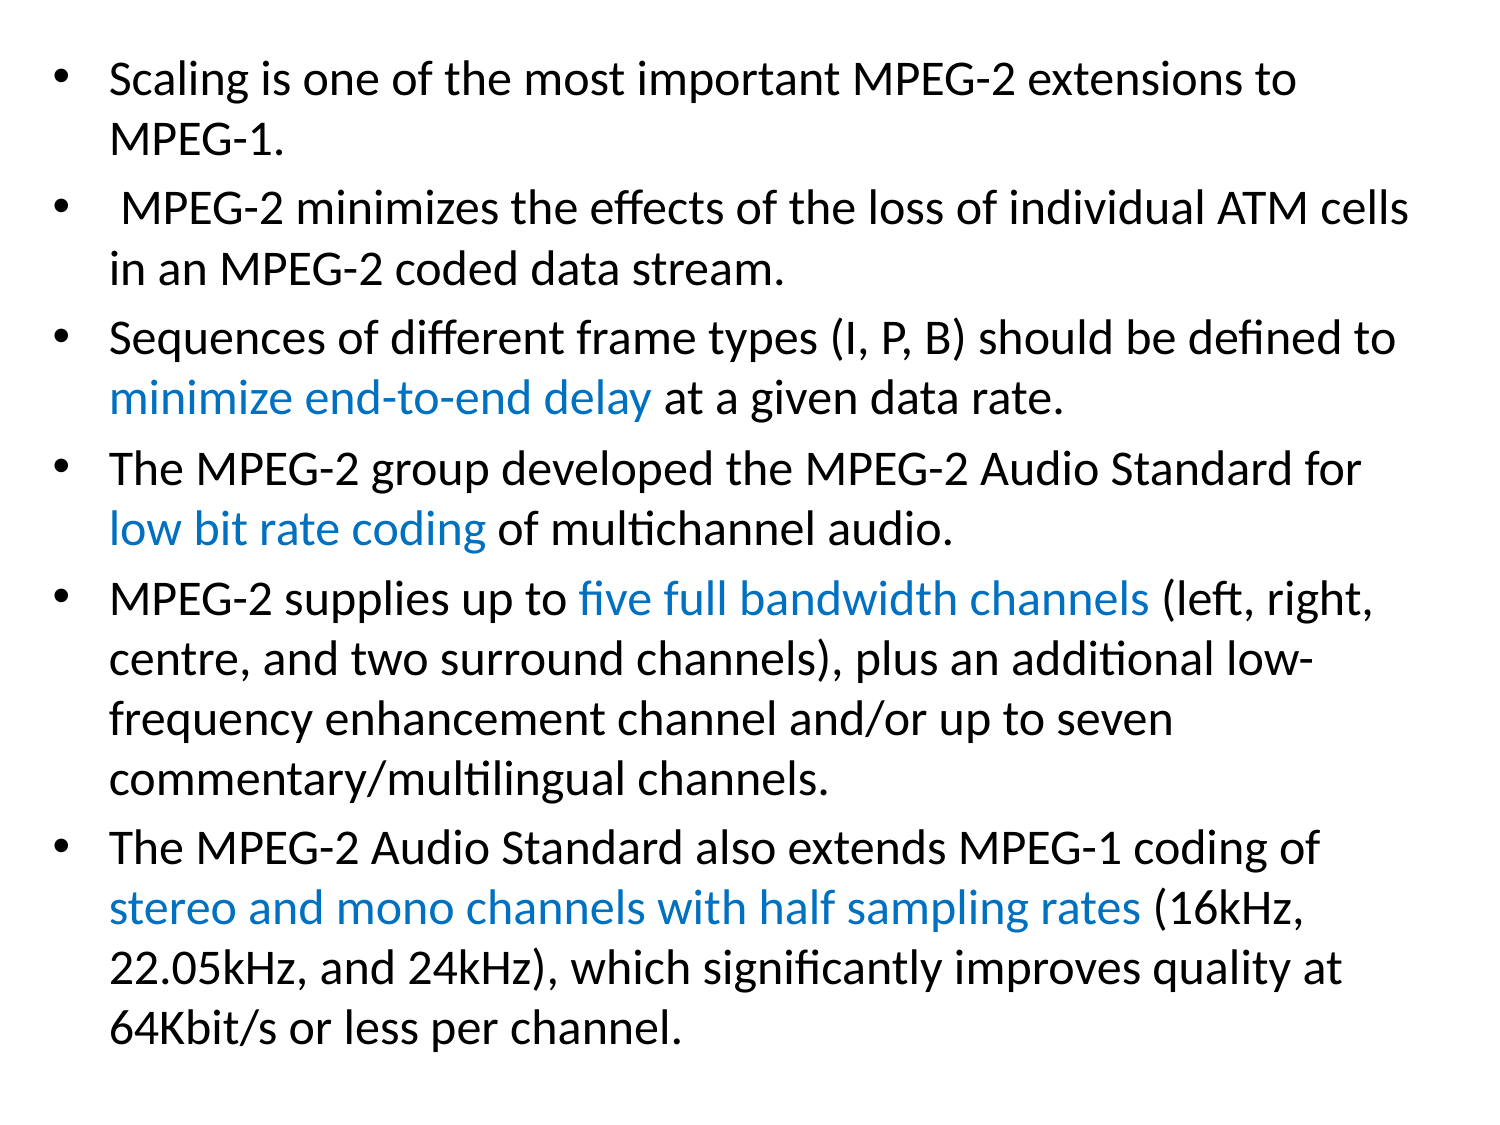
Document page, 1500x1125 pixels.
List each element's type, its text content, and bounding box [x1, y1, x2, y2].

list Scaling is one of the most important MPEG-2 extensions to MPEG-1. MPEG-2 minimizes the effects of the loss of individual ATM cells in an MPEG-2 coded data stream. Sequences of different frame types (I, P, B) should be defined to minimize end-to-end delay at a given data rate. The MPEG-2 group developed the MPEG-2 Audio Standard for low bit rate coding of multichannel audio. MPEG-2 supplies up to five full bandwidth channels (left, right, centre, and two surround channels), plus an additional low-frequency enhancement channel and/or up to seven commentary/multilingual channels. The MPEG-2 Audio Standard also extends MPEG-1 coding of stereo and mono channels with half sampling rates (16kHz, 22.05kHz, and 24kHz), which significantly improves quality at 64Kbit/s or less per channel. [37, 37, 1463, 1075]
